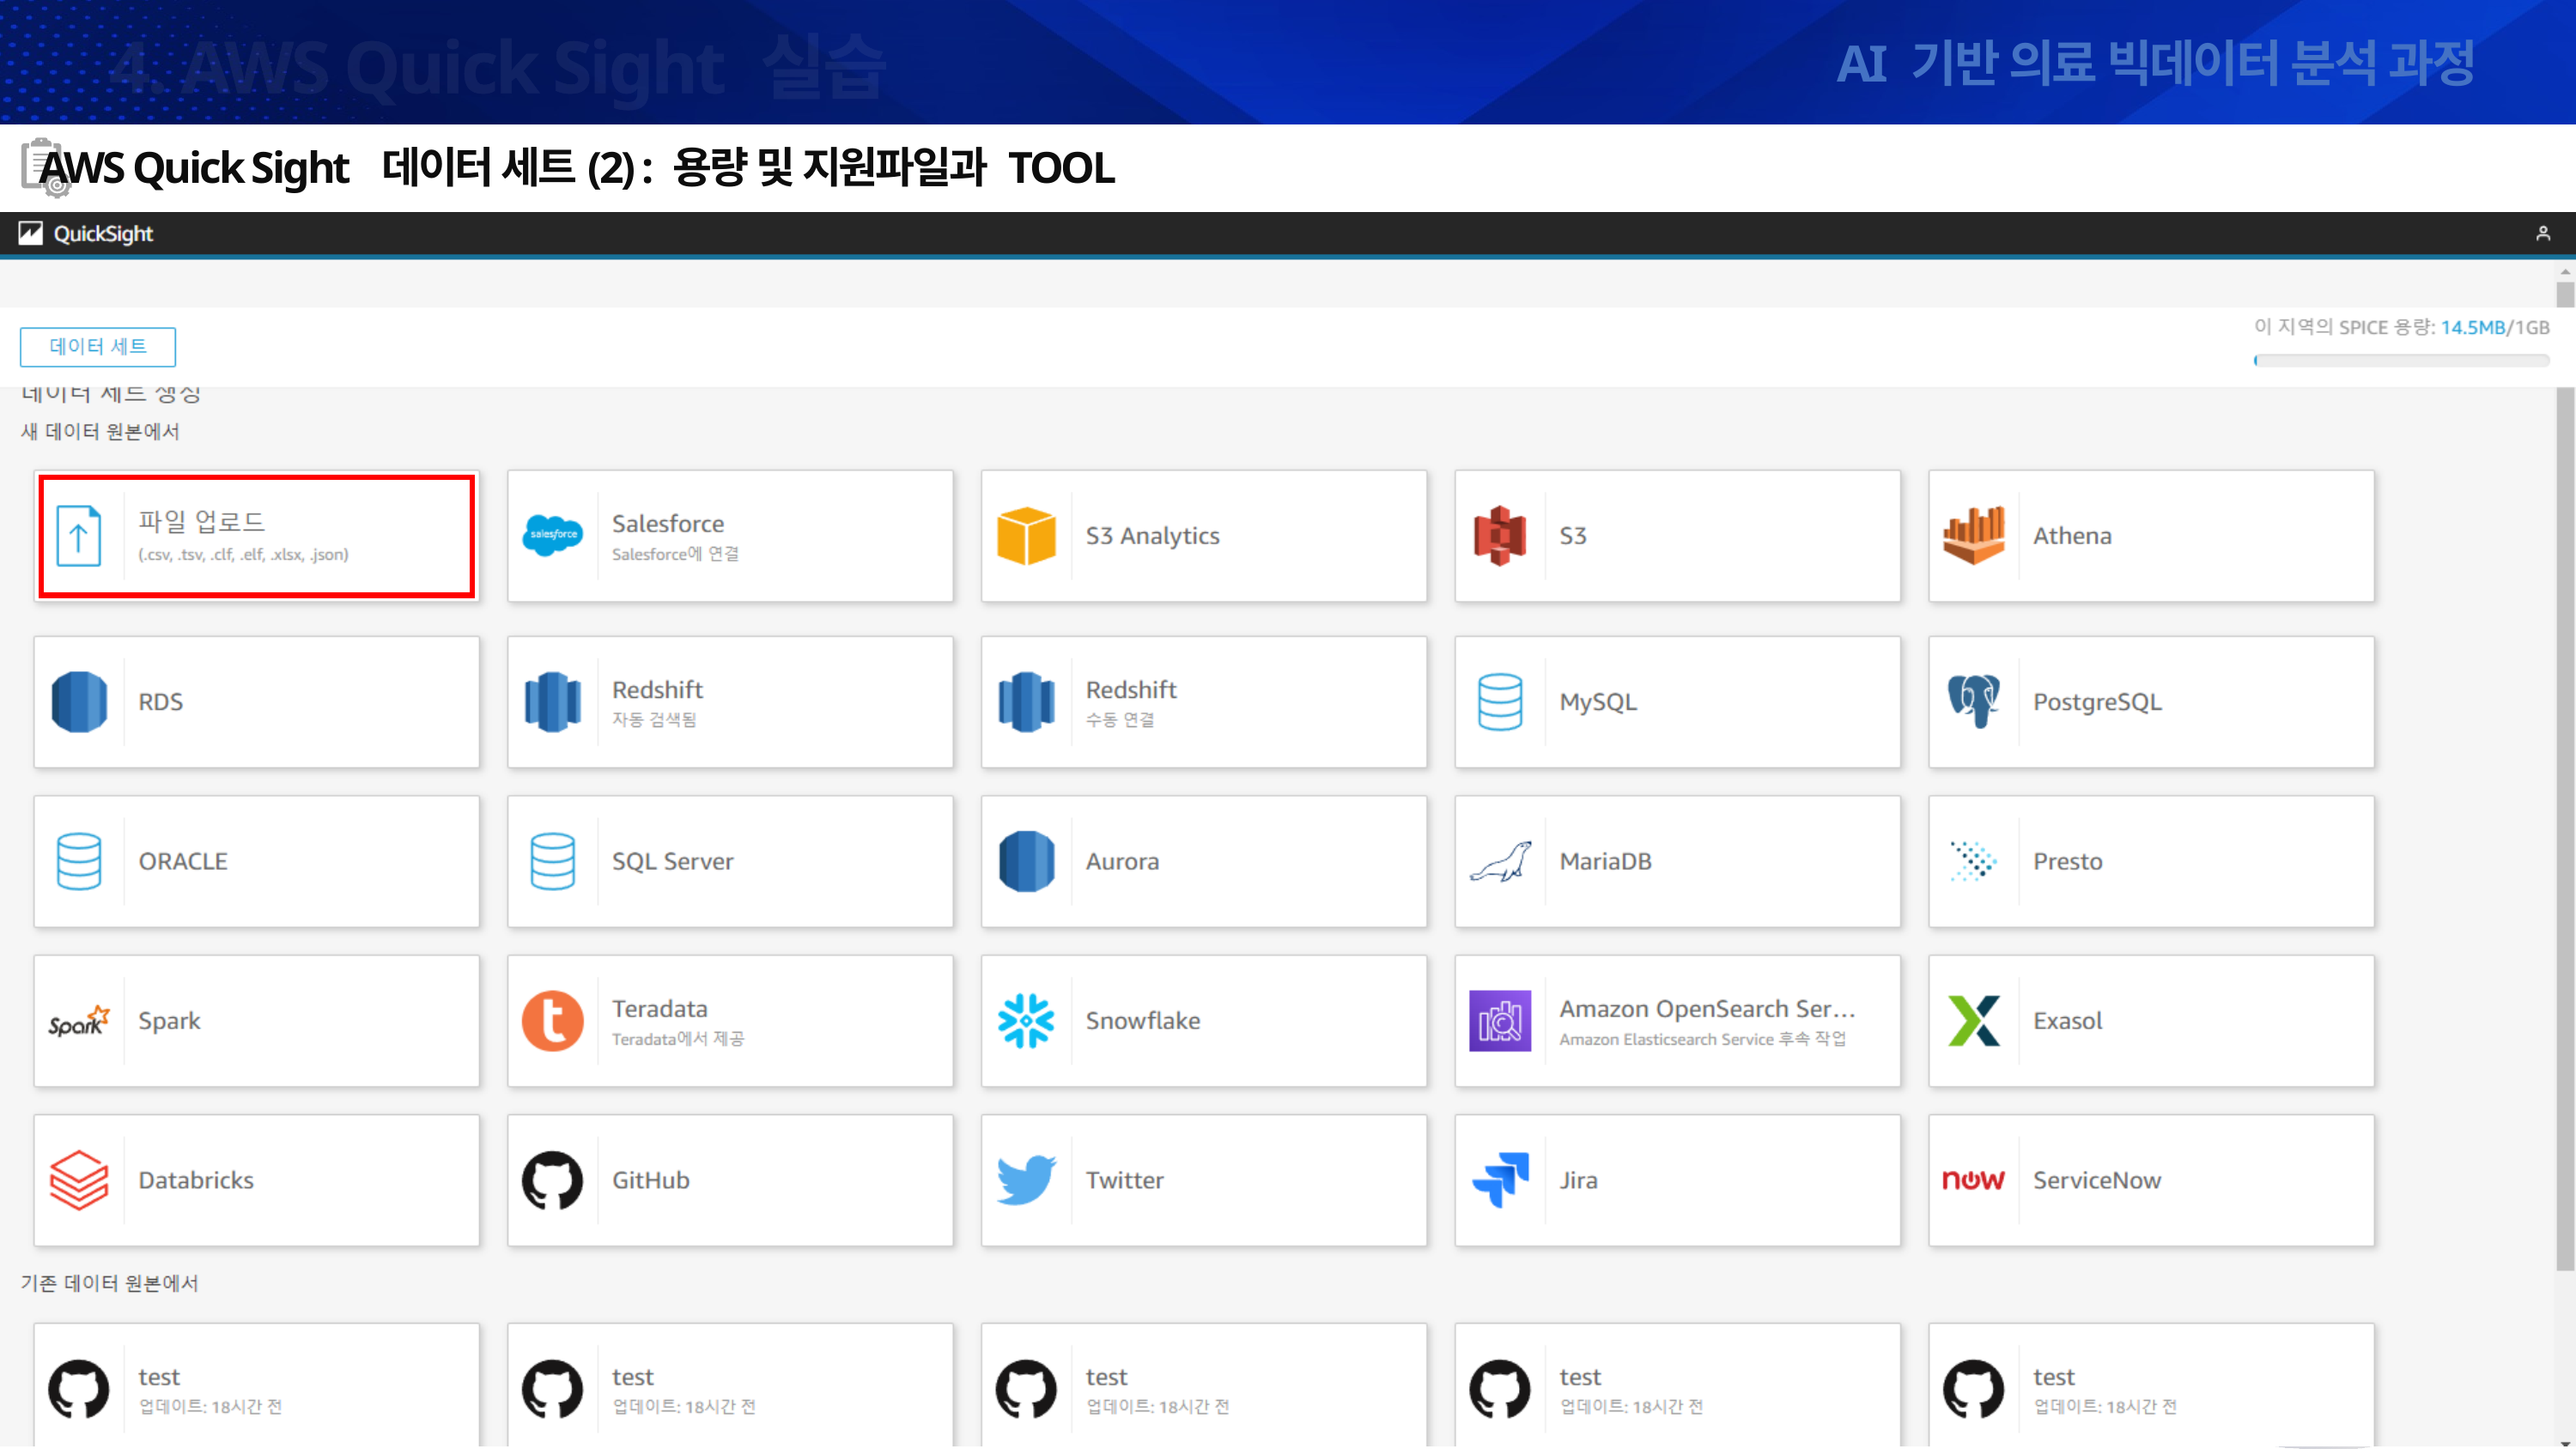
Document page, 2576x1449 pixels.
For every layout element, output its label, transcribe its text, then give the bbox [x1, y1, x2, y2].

picture [0, 212, 2576, 1446]
text_box AWS Quick Sight 데이터 세트(2) : 용량 및 지원파일과 TOOL [26, 134, 1130, 198]
picture [0, 0, 2576, 124]
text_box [21, 137, 72, 199]
